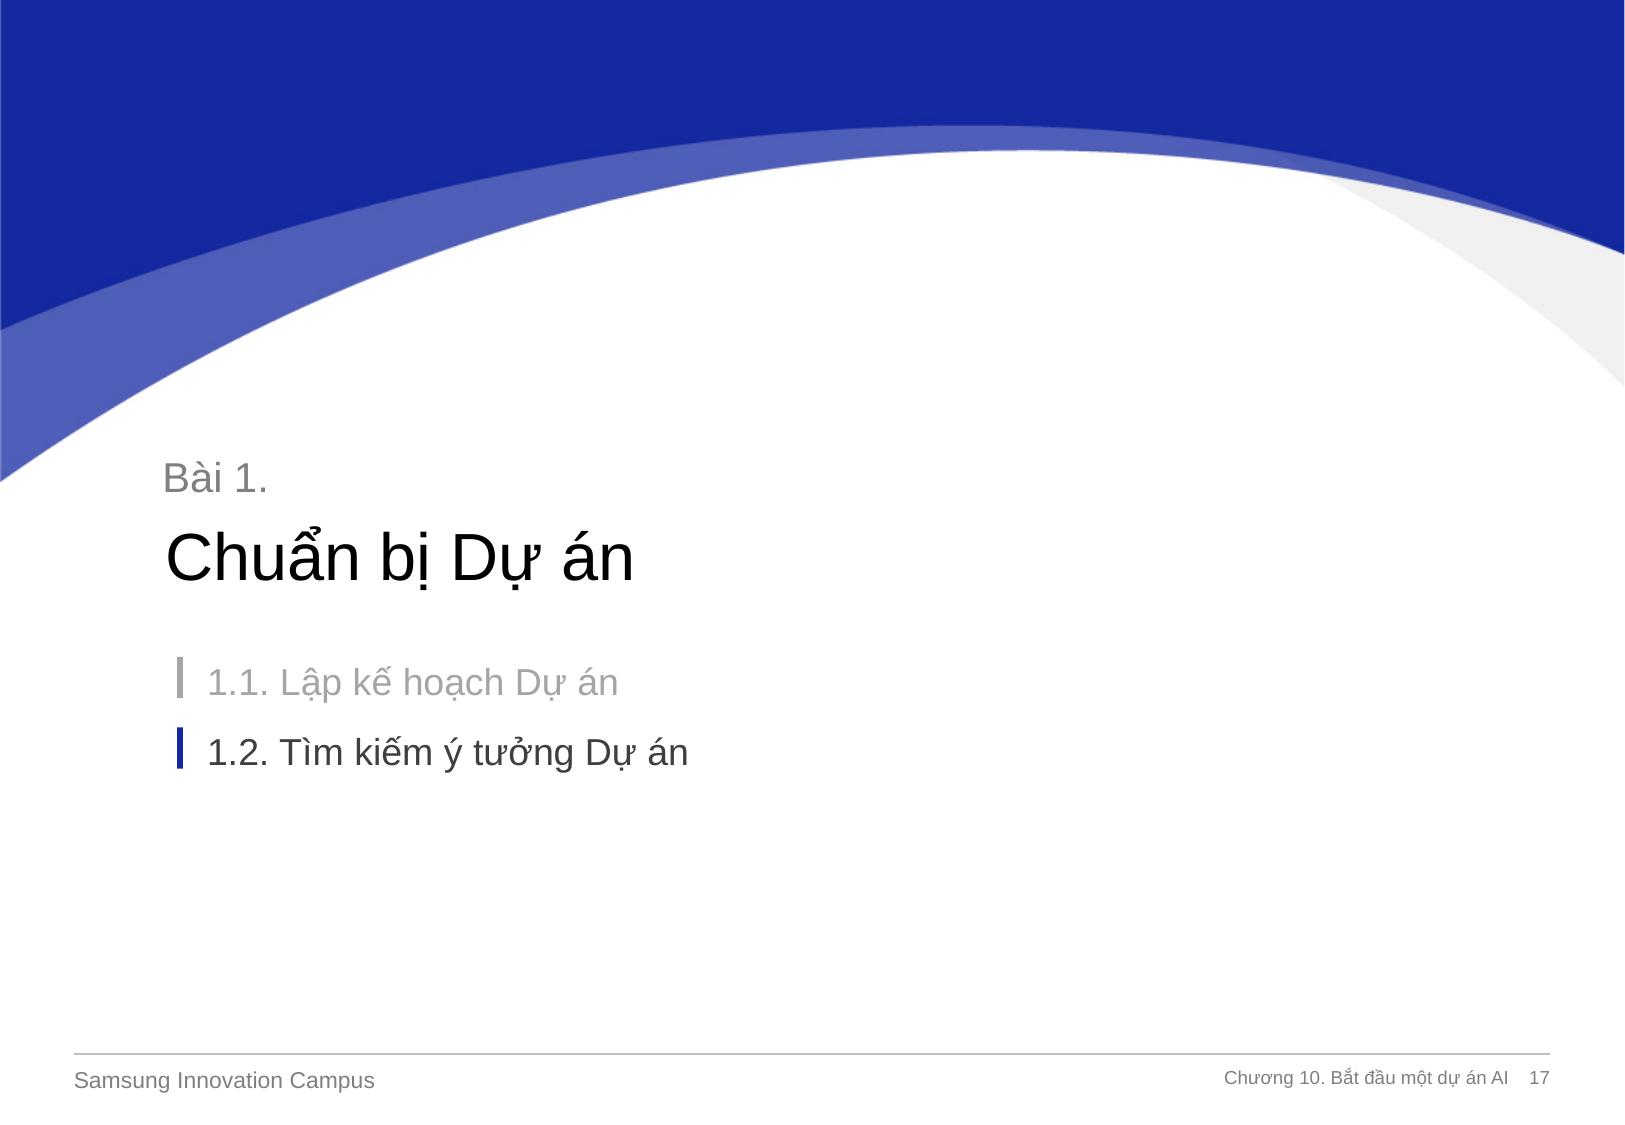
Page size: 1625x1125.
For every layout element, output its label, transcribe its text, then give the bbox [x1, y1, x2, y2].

text_box Bài 1. [162, 450, 1061, 502]
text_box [176, 727, 1144, 774]
text_box Chuẩn bị Dự án [165, 514, 1545, 595]
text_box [176, 656, 1113, 703]
picture [0, 0, 1625, 1125]
